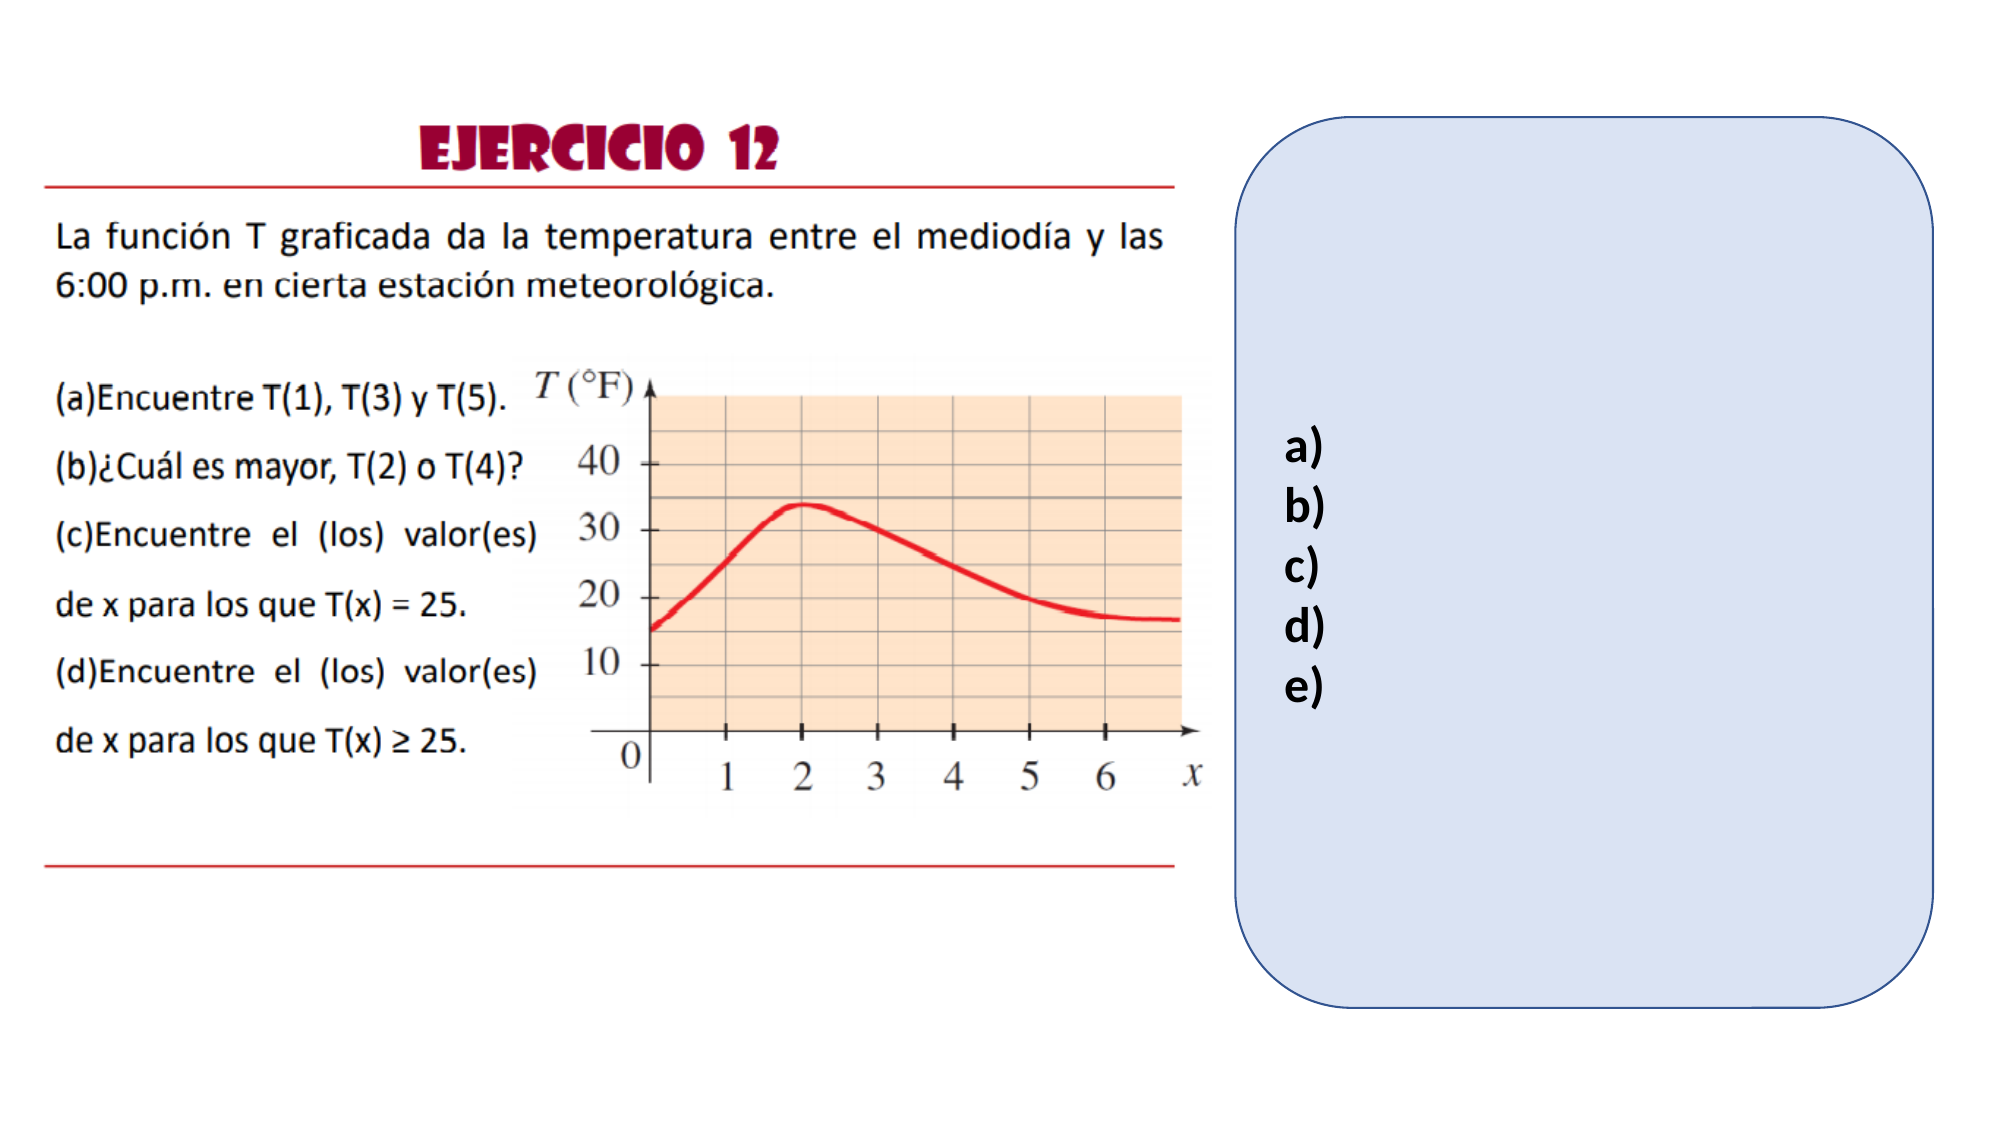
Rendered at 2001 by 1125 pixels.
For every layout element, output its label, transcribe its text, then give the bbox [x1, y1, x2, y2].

text_box a) b) c) d) e) [1234, 116, 1935, 1009]
picture [39, 105, 1212, 872]
